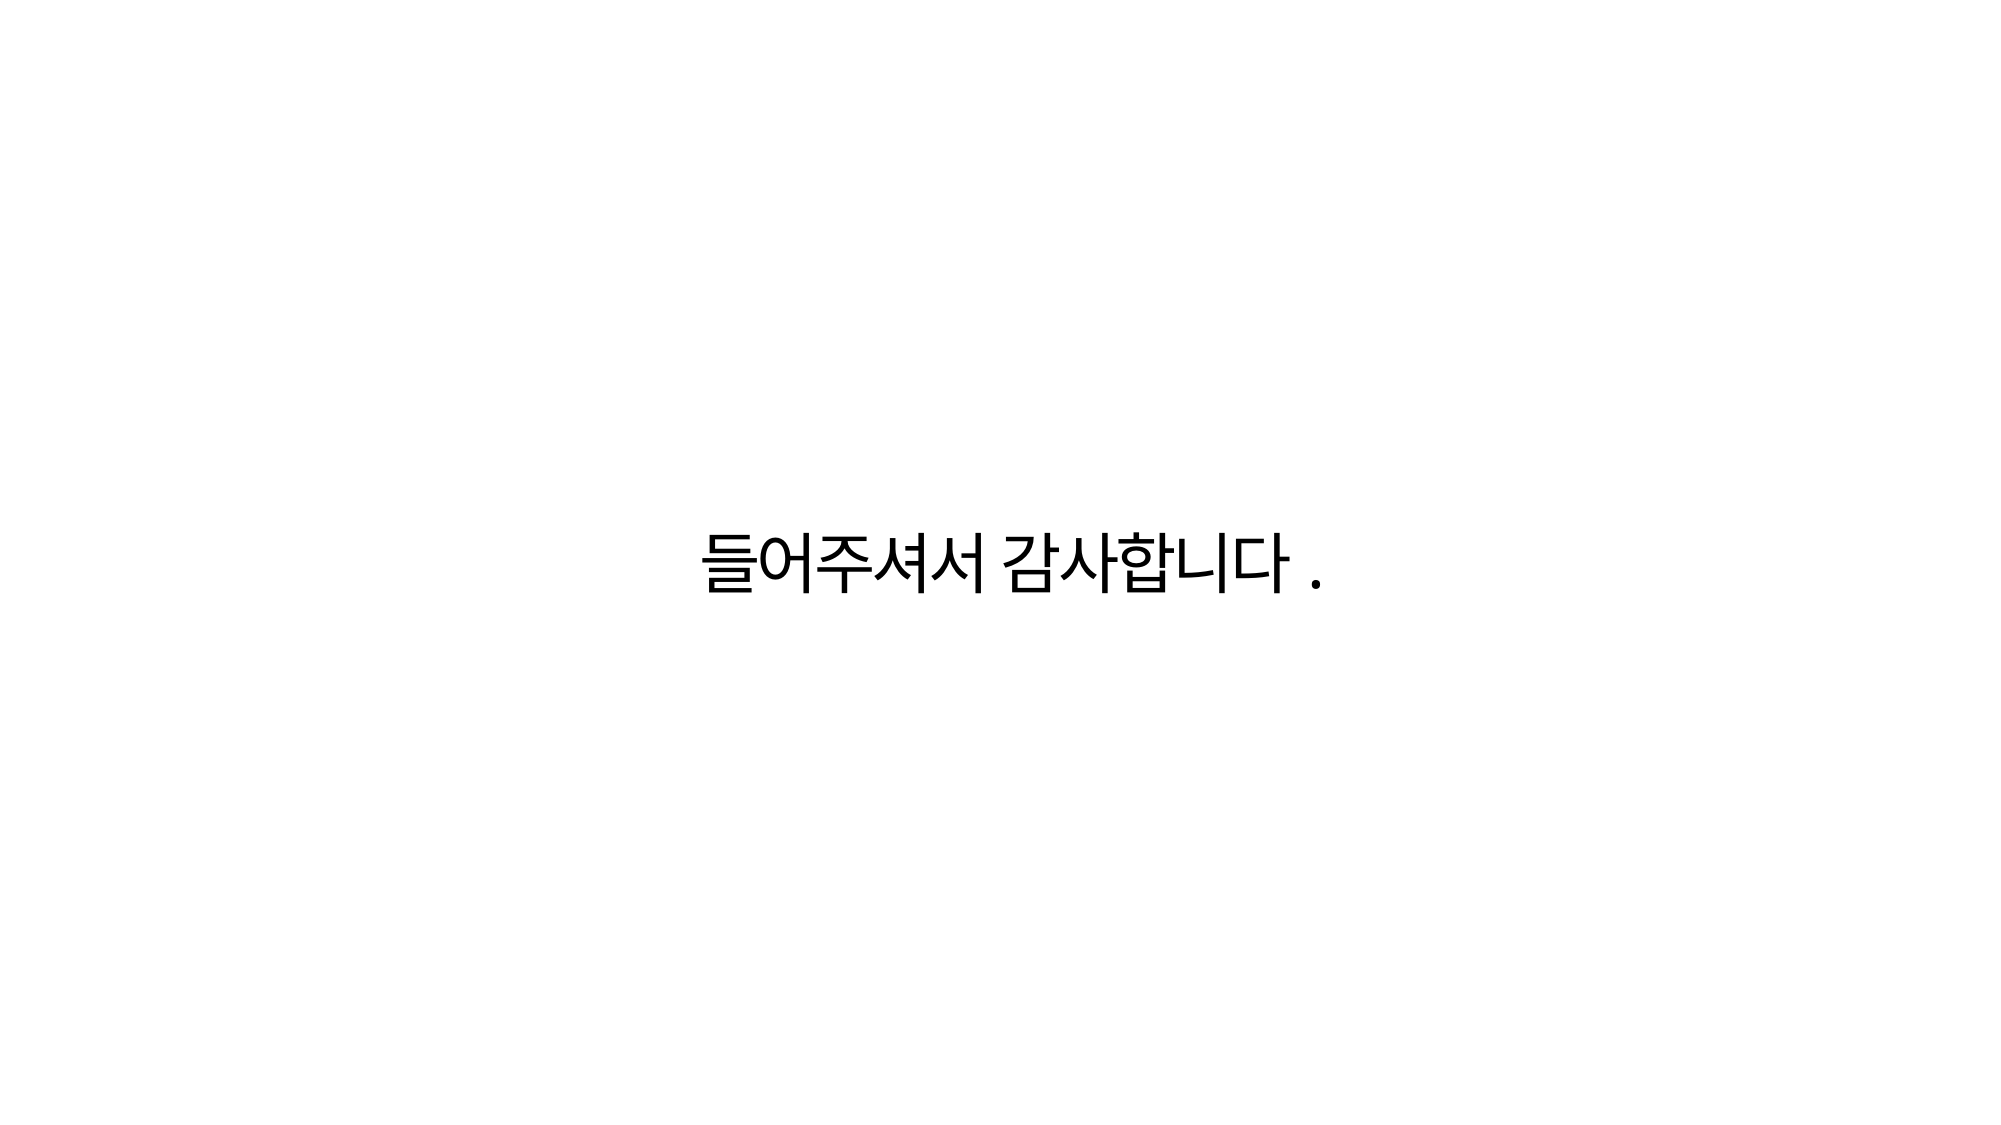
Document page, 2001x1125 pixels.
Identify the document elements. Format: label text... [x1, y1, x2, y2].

text_box 들어주셔서 감사합니다. [684, 514, 1315, 610]
